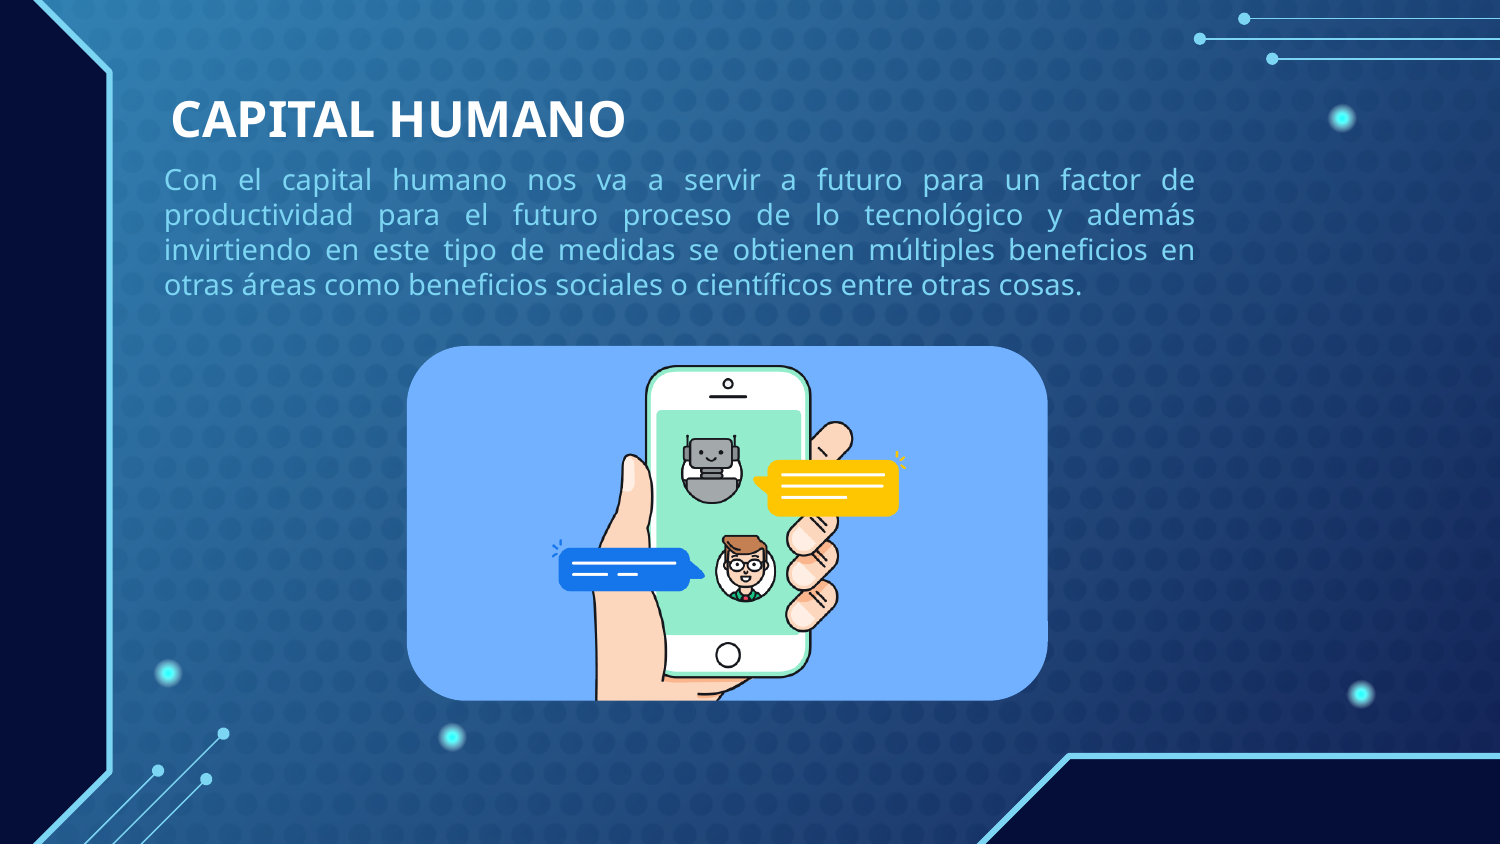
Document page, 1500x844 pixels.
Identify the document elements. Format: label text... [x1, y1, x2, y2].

list Con el capital humano nos va a servir a futuro para un factor de productividad para el futuro proceso de lo tecnológico y además invirtiendo en este tipo de medidas se obtienen múltiples beneficios en otras áreas como beneficios sociales o científicos entre otras cosas. [126, 146, 1212, 346]
picture [406, 345, 1048, 701]
title CAPITAL HUMANO [155, 68, 750, 146]
